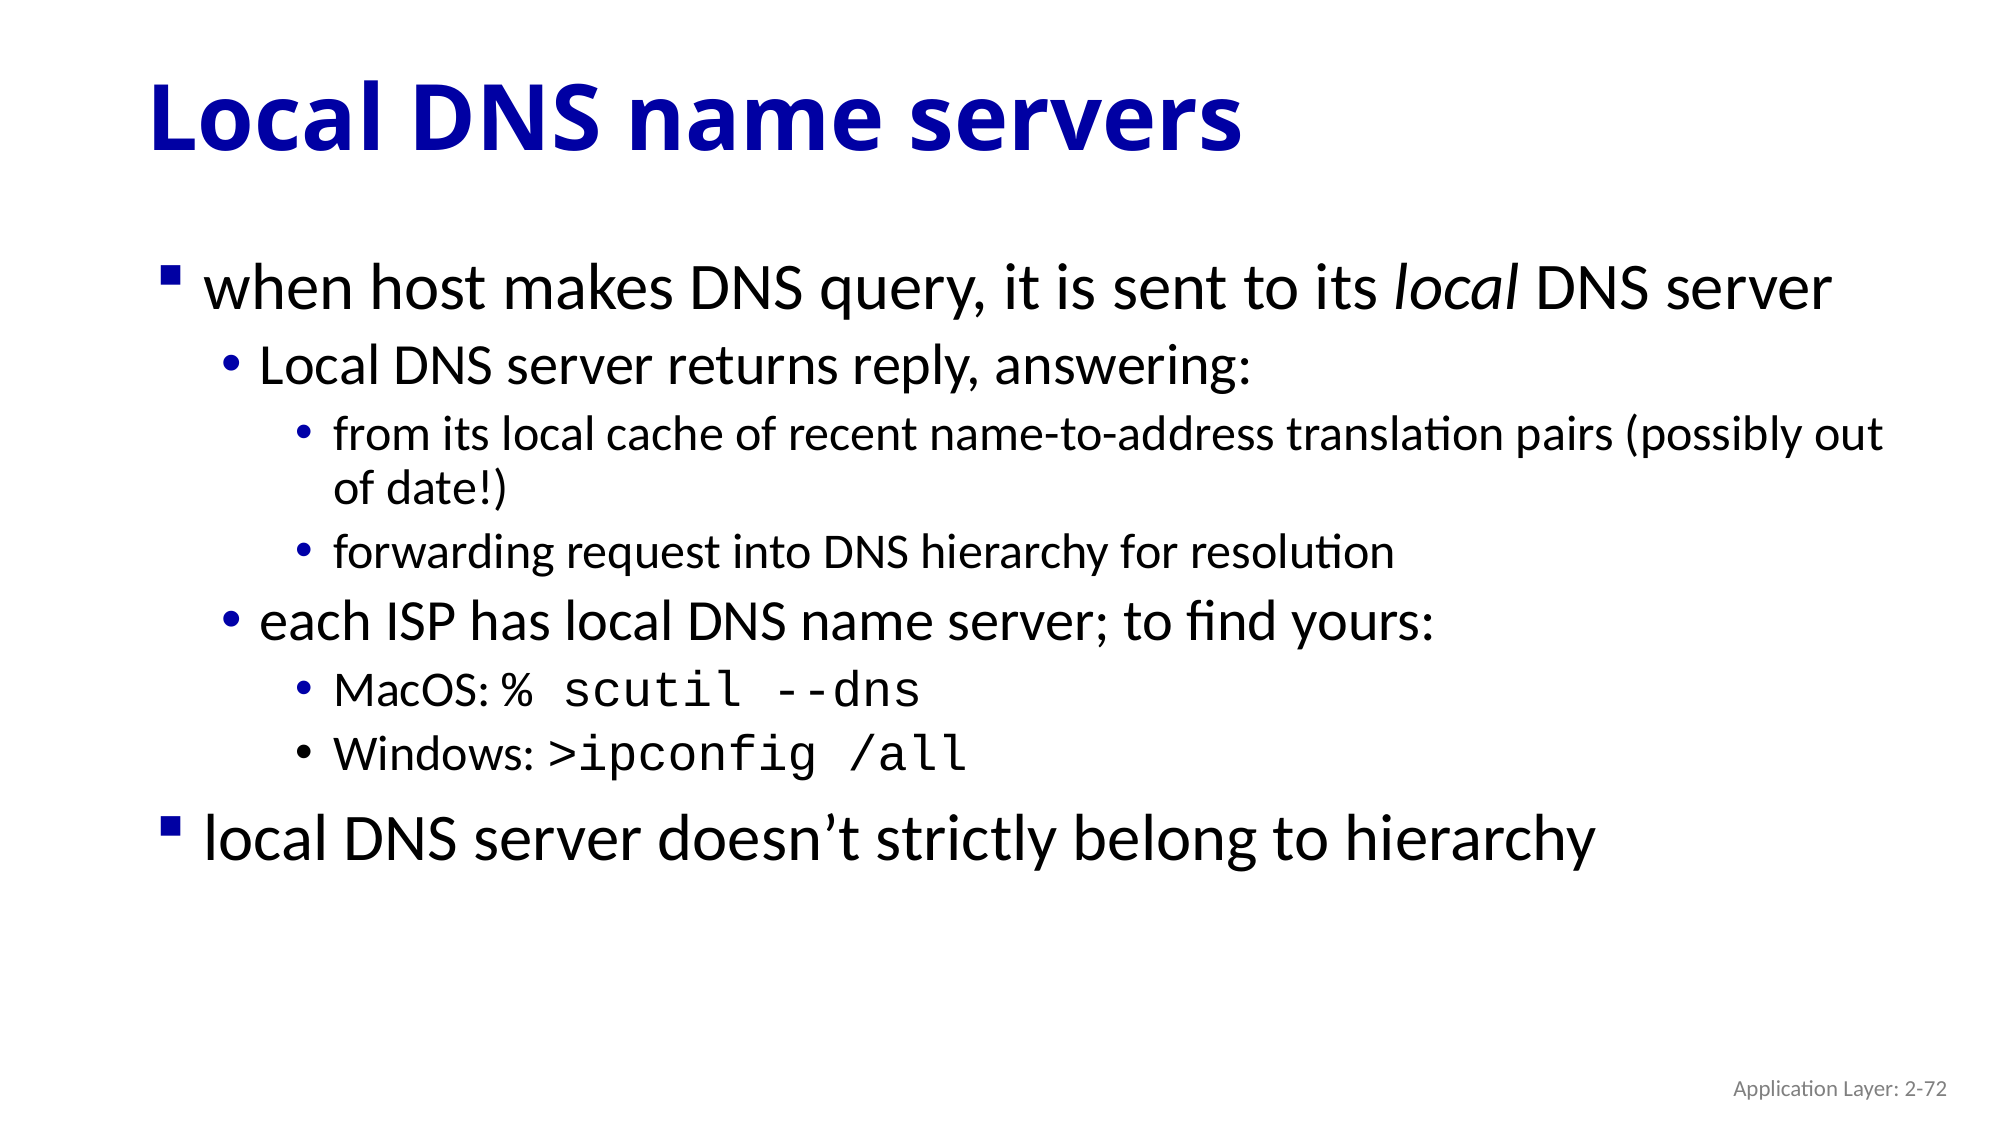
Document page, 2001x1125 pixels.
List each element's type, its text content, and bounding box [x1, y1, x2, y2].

title Local DNS name servers [131, 47, 1856, 195]
text_box when host makes DNS query, it is sent to its local DNS server Local DNS server returns reply, answering: from its local cache of recent name-to-address translation pairs (possibly out of date!) forwarding request into DNS hierarchy for resolution each ISP has local DNS name server; to find yours: MacOS: % scutil --dns Windows: >ipconfig /all local DNS server doesn’t strictly belong to hierarchy [130, 244, 1933, 1007]
slide_number Application Layer: 2-72 [1512, 1056, 1963, 1117]
